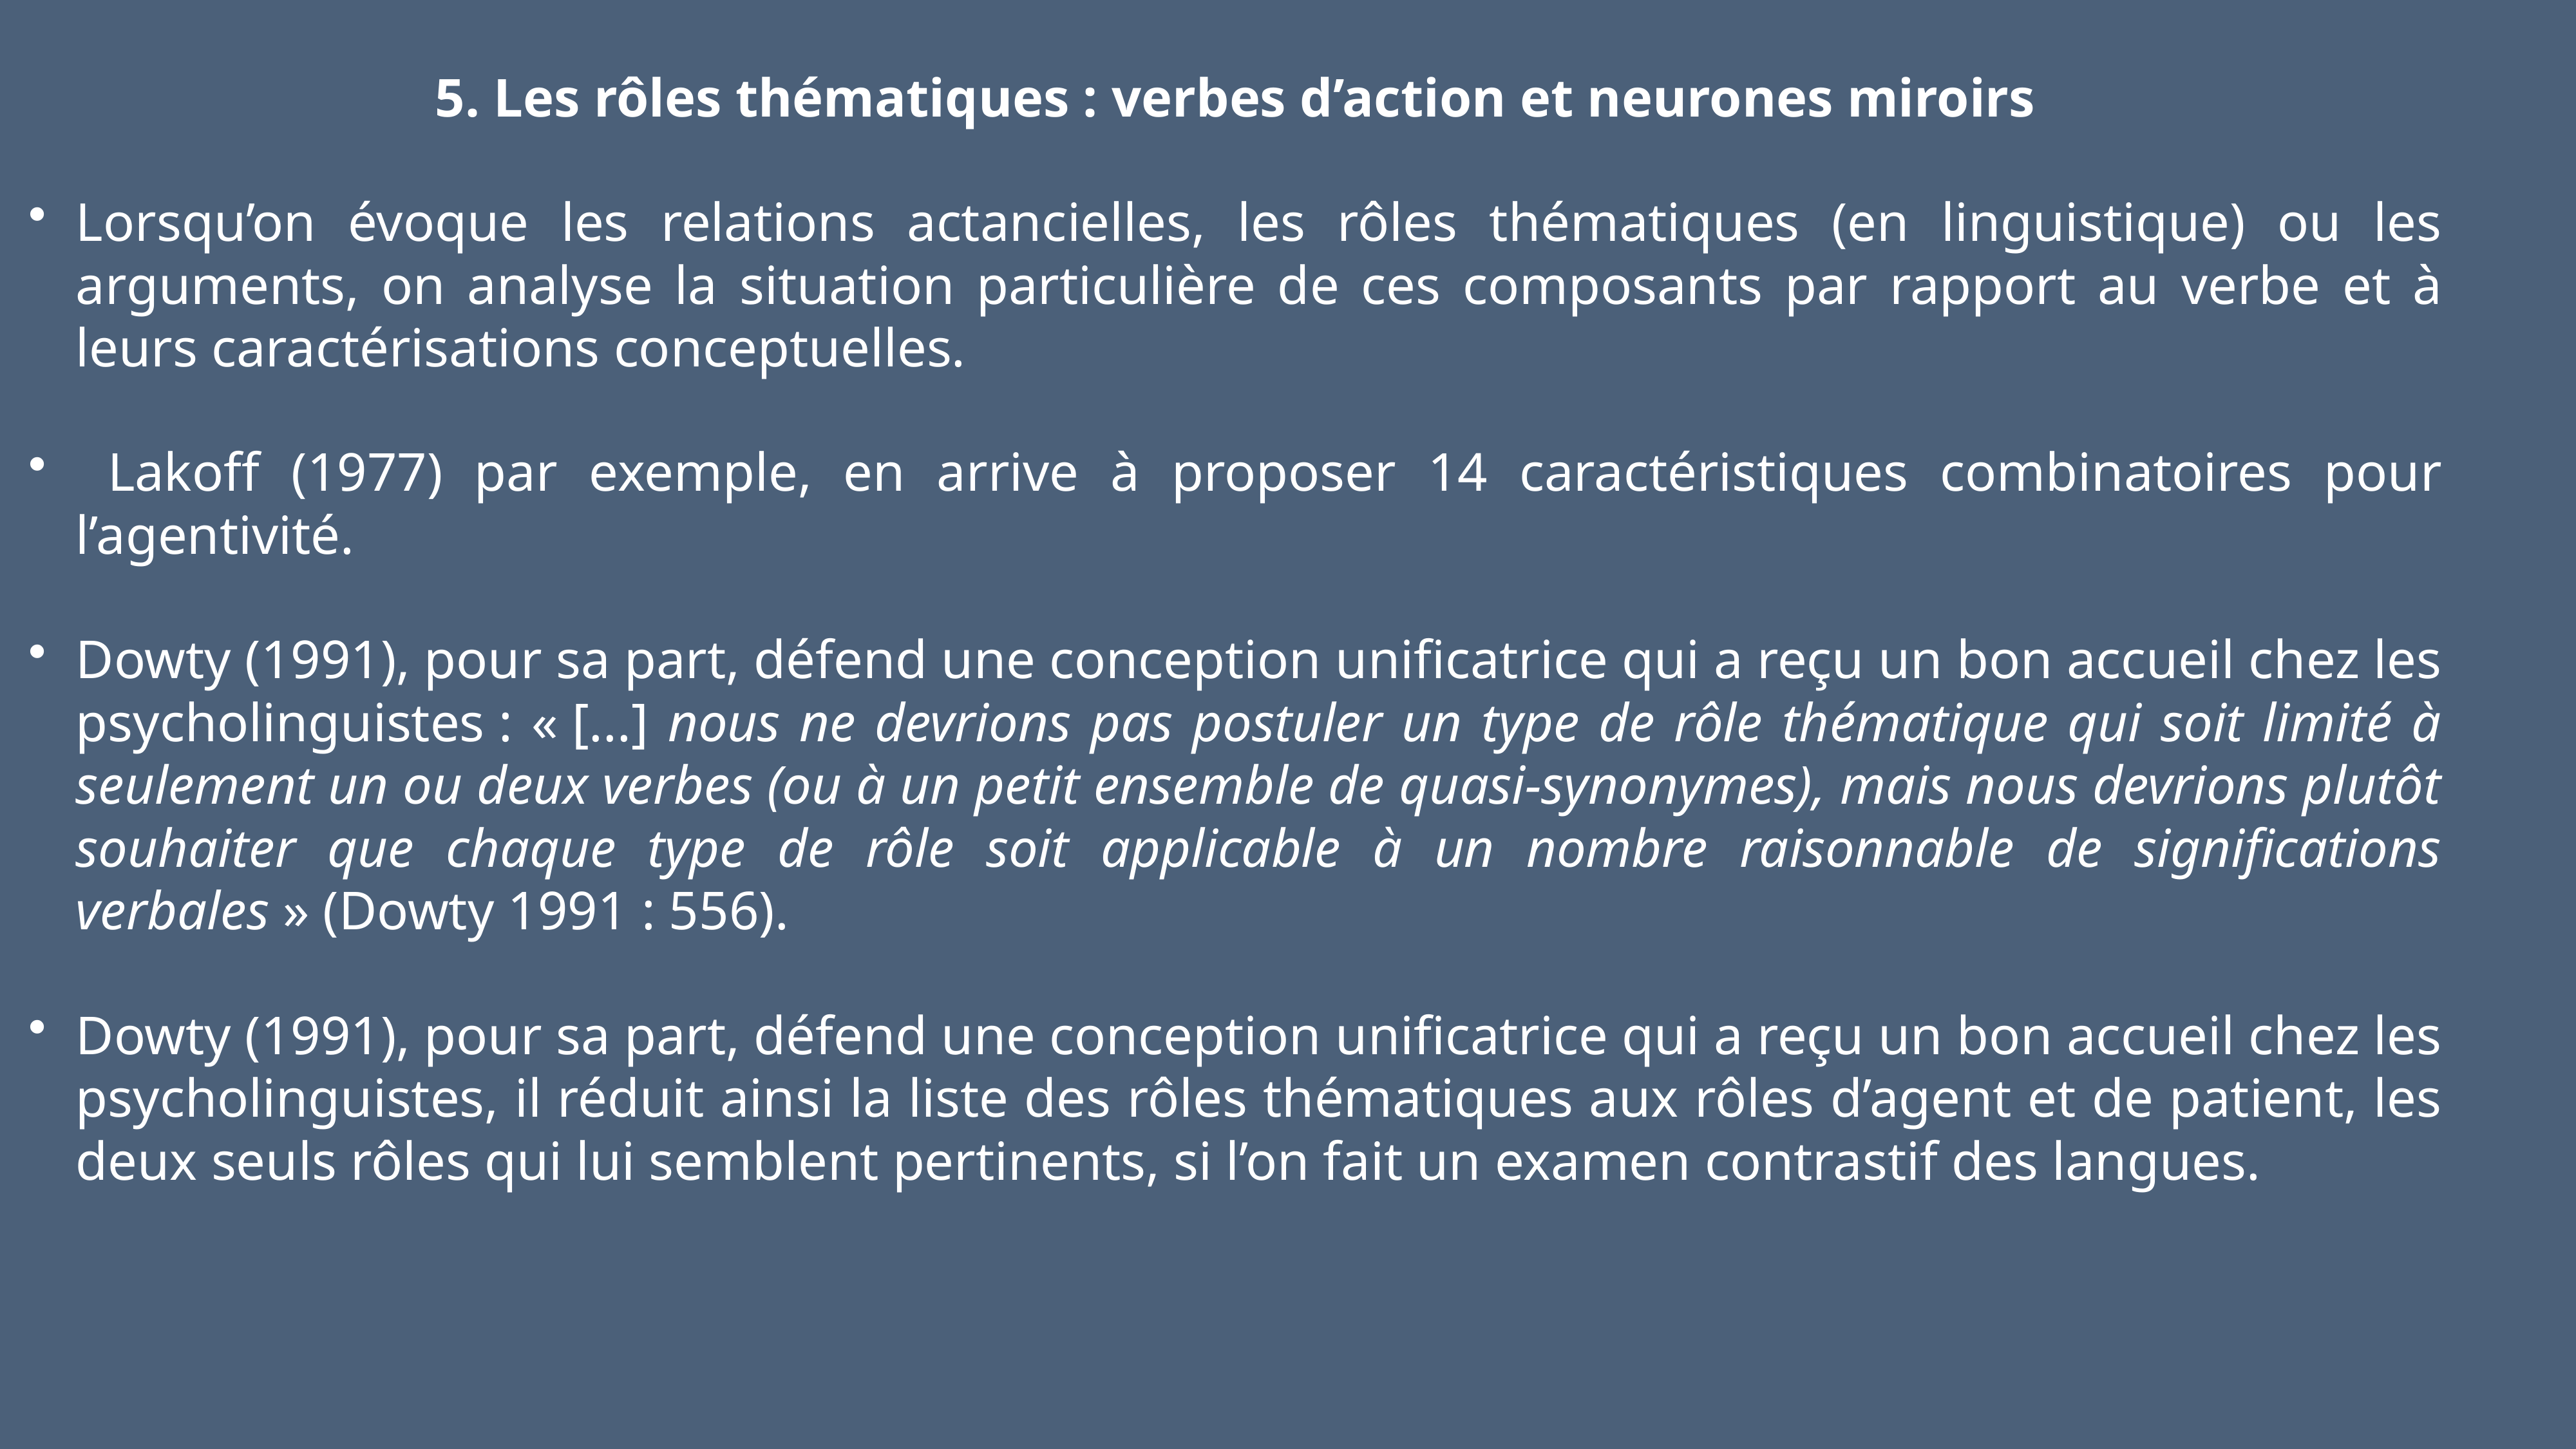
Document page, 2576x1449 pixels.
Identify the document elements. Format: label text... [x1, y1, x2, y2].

list 5. Les rôles thématiques : verbes d’action et neurones miroirs Lorsqu’on évoque les relations actancielles, les rôles thématiques (en linguistique) ou les arguments, on analyse la situation particulière de ces composants par rapport au verbe et à leurs caractérisations conceptuelles. Lakoff (1977) par exemple, en arrive à proposer 14 caractéristiques combinatoires pour l’agentivité. Dowty (1991), pour sa part, défend une conception unificatrice qui a reçu un bon accueil chez les psycholinguistes : « [...] nous ne devrions pas postuler un type de rôle thématique qui soit limité à seulement un ou deux verbes (ou à un petit ensemble de quasi-synonymes), mais nous devrions plutôt souhaiter que chaque type de rôle soit applicable à un nombre raisonnable de significations verbales » (Dowty 1991 : 556). Dowty (1991), pour sa part, défend une conception unificatrice qui a reçu un bon accueil chez les psycholinguistes, il réduit ainsi la liste des rôles thématiques aux rôles d’agent et de patient, les deux seuls rôles qui lui semblent pertinents, si l’on fait un examen contrastif des langues. [23, 59, 2449, 1323]
